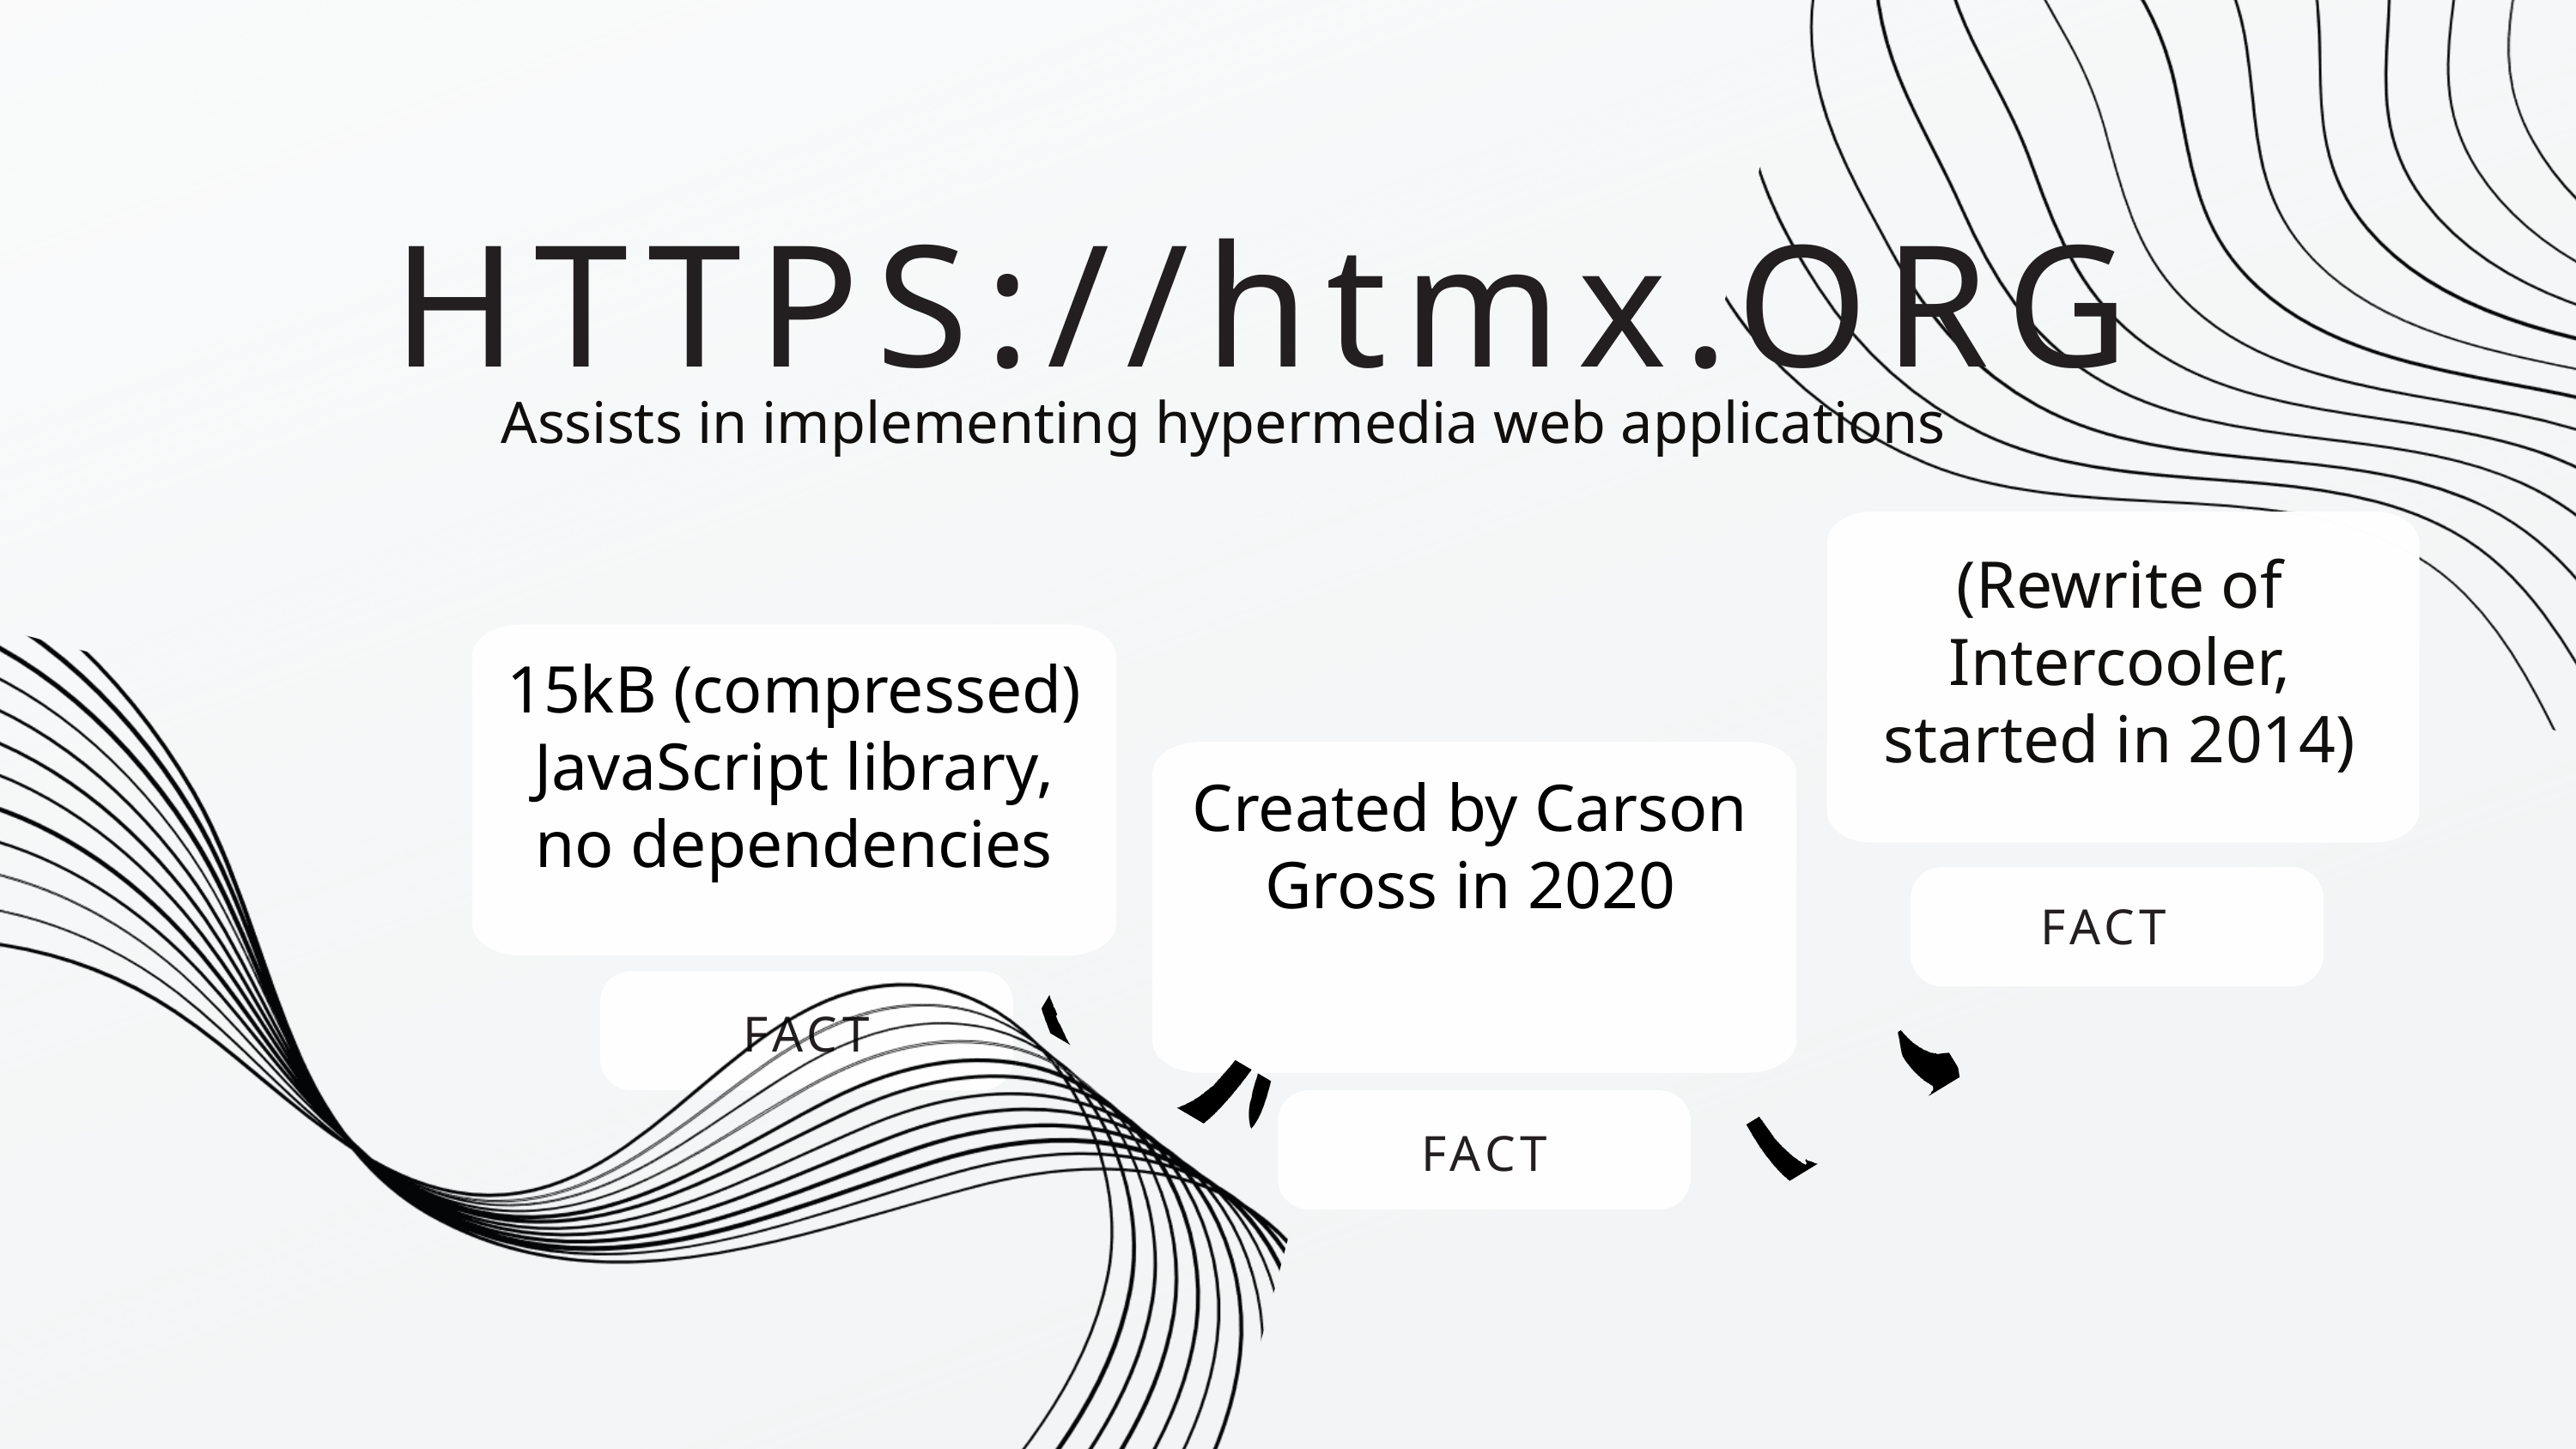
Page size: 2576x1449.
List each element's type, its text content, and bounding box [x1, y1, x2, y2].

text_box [1151, 741, 1797, 1073]
text_box Assists in implementing hypermedia web applications [258, 400, 2190, 456]
text_box HTTPS://htmx.ORG [216, 168, 2308, 402]
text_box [1910, 866, 2324, 987]
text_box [599, 970, 1014, 1091]
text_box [1277, 1089, 1692, 1210]
text_box [0, 0, 2576, 1449]
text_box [1826, 511, 2420, 843]
text_box [1673, 0, 2576, 737]
text_box [0, 628, 1330, 1449]
text_box [1712, 1015, 1963, 1206]
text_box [471, 624, 1117, 956]
